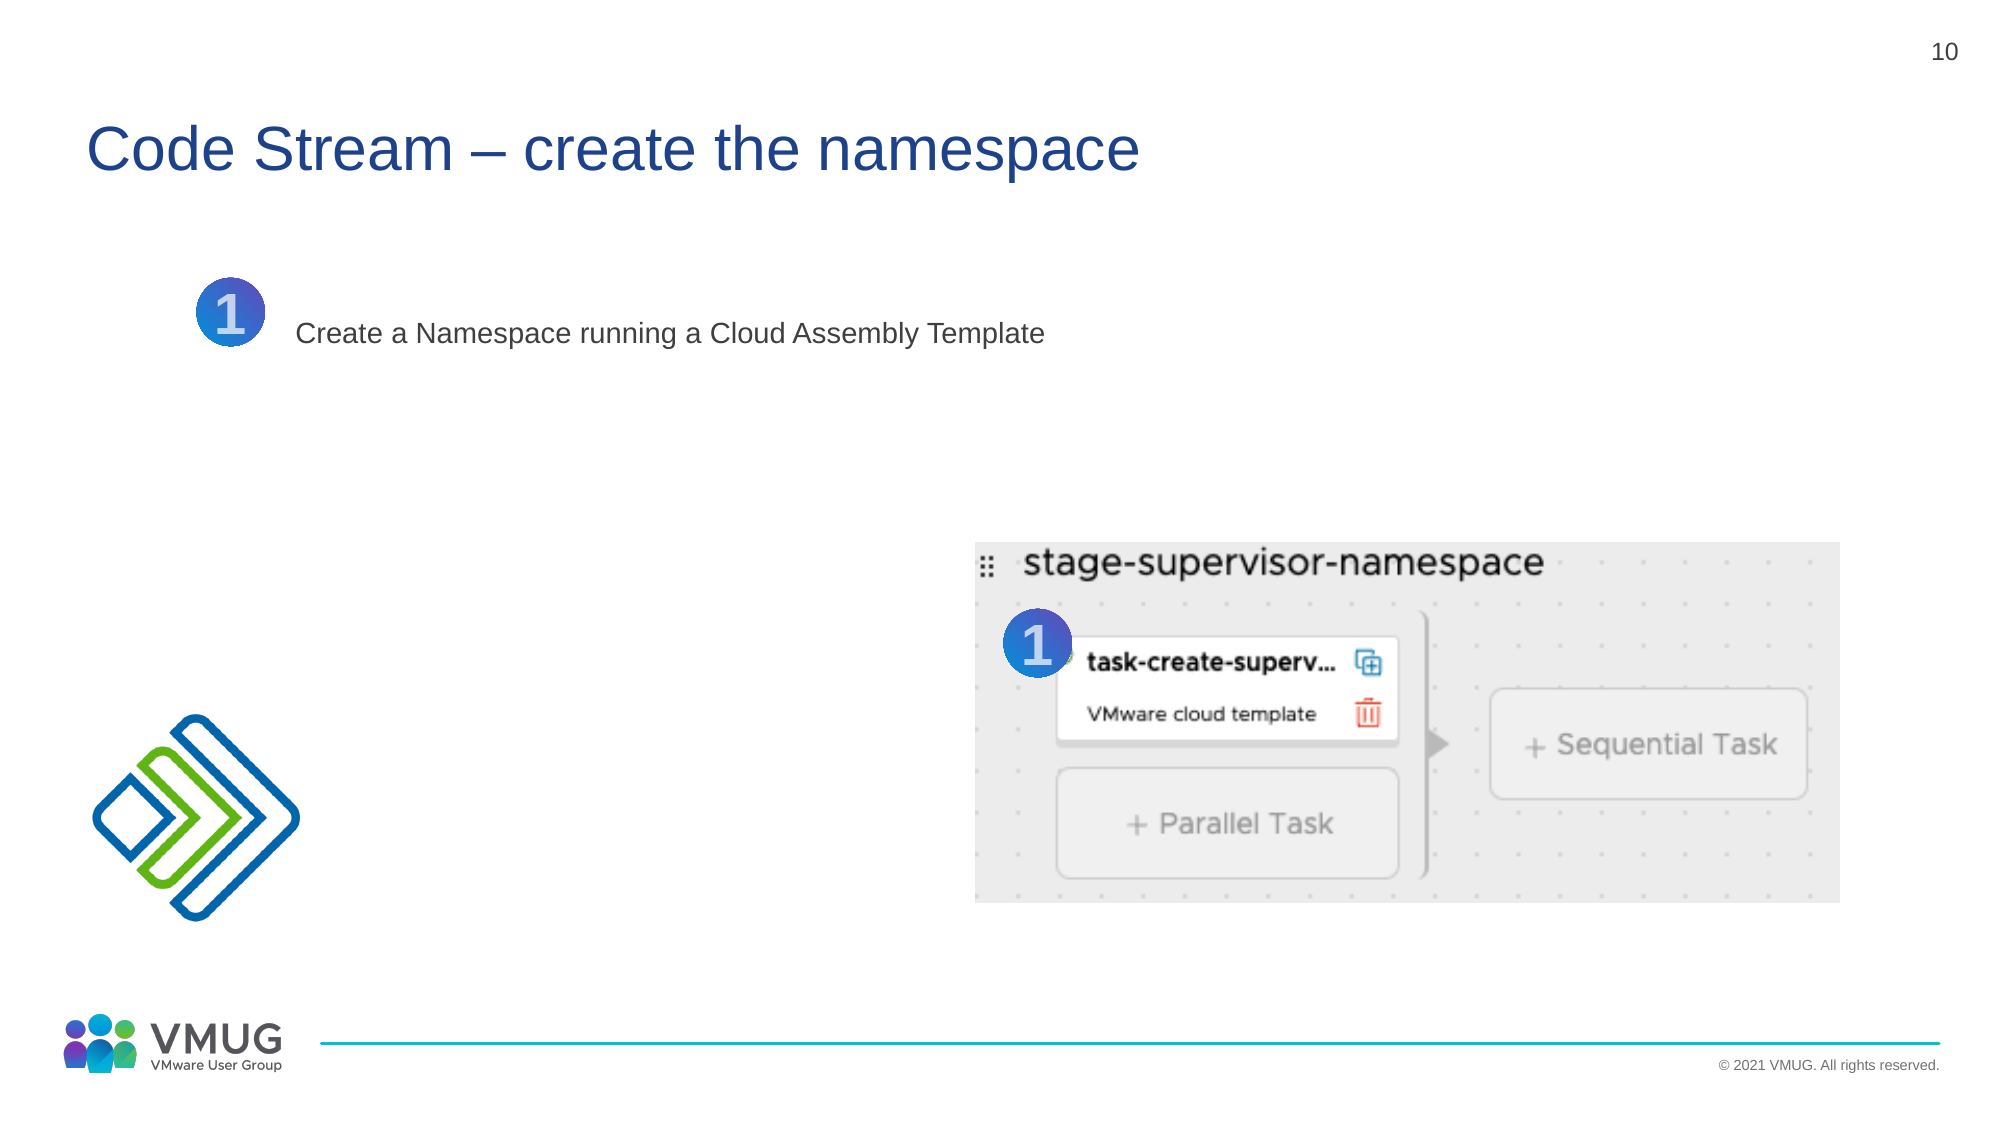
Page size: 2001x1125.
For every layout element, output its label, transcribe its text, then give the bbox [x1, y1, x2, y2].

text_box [1003, 606, 1072, 678]
picture [975, 542, 1840, 903]
title Code Stream – create the namespace [86, 115, 1587, 185]
picture [86, 708, 306, 927]
text_box Create a Namespace running a Cloud Assembly Template [295, 310, 1047, 349]
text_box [196, 275, 265, 347]
picture [63, 1014, 282, 1073]
